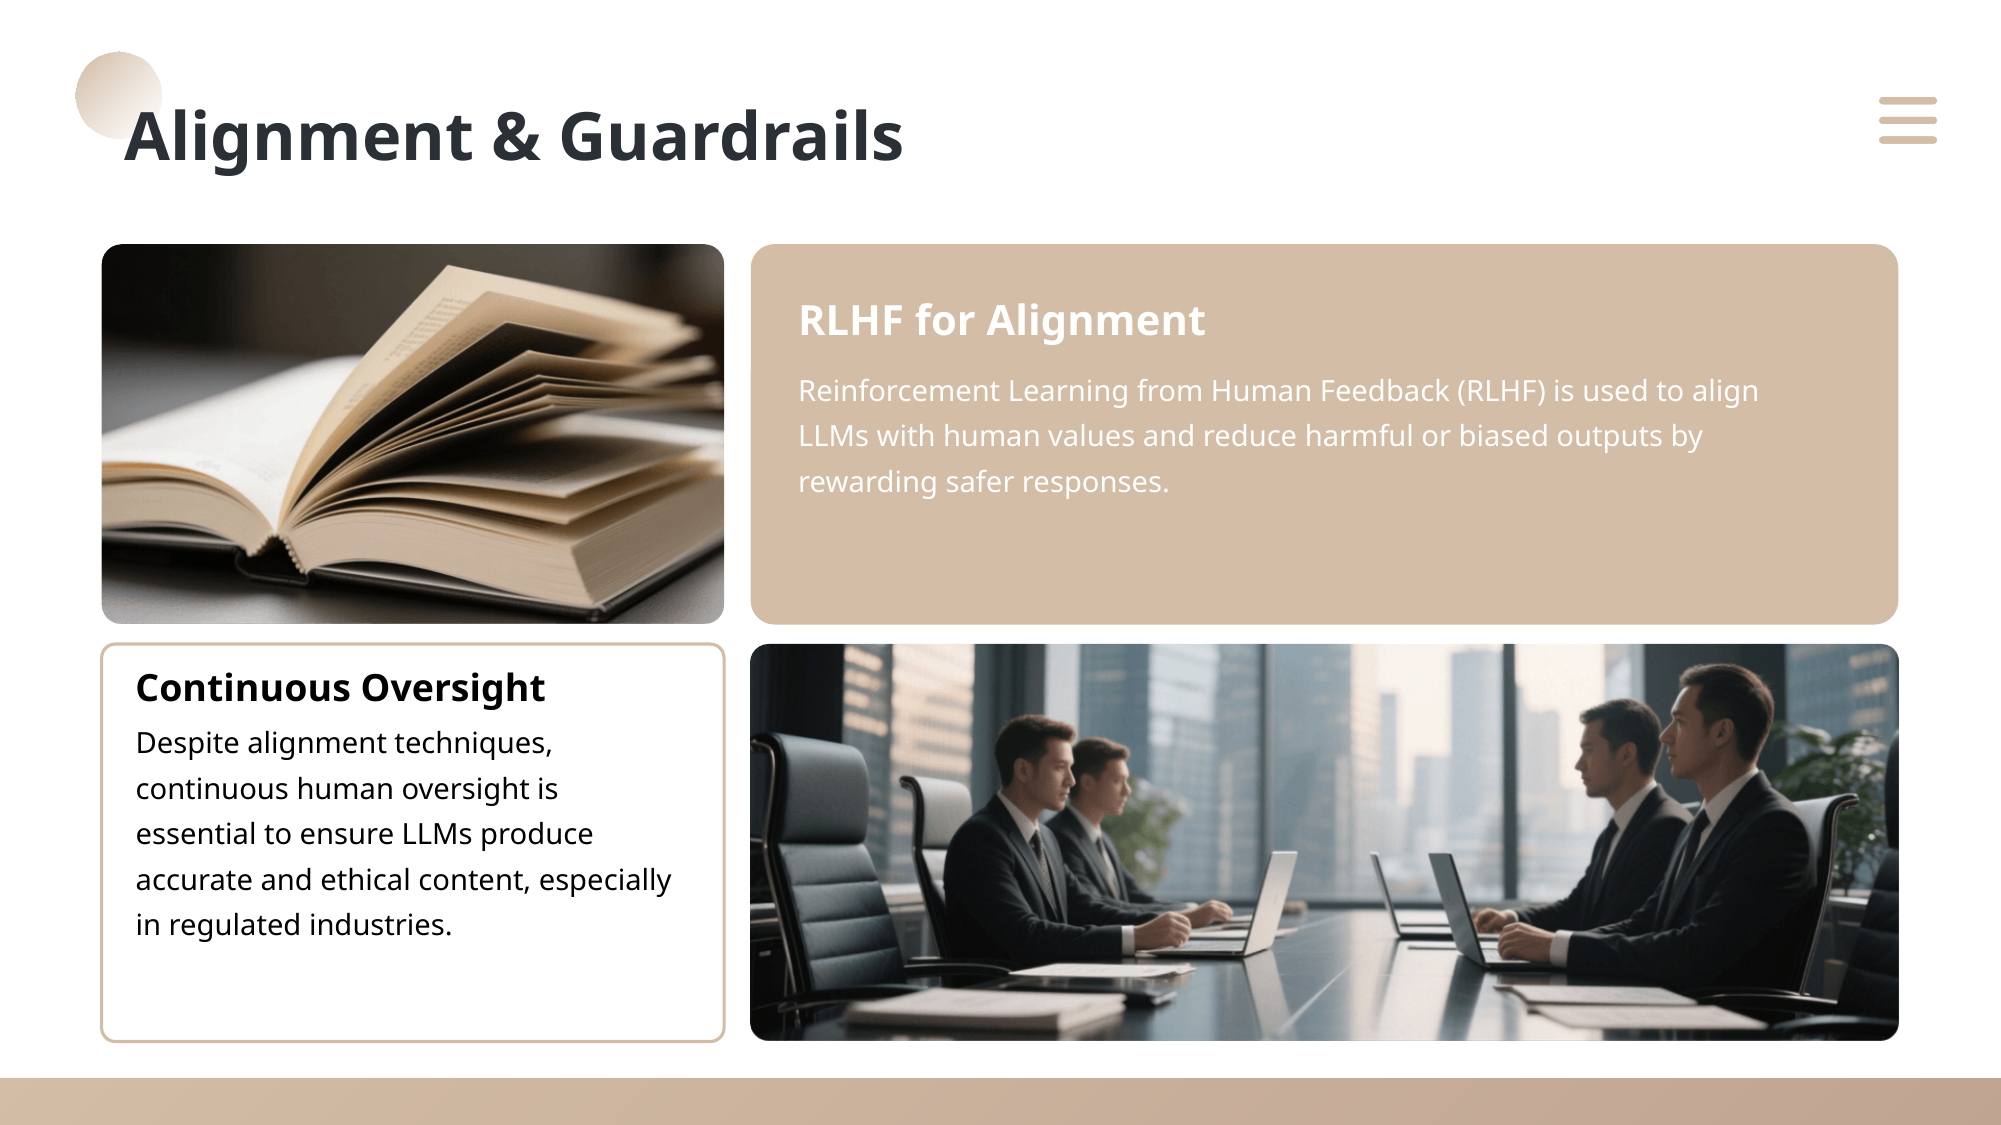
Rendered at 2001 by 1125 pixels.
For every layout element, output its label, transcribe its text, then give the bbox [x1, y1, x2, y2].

text_box Continuous Oversight [120, 656, 693, 706]
text_box [1879, 116, 1937, 124]
text_box Reinforcement Learning from Human Feedback (RLHF) is used to align LLMs with human values and reduce harmful or biased outputs by rewarding safer responses. [783, 354, 1840, 506]
text_box [750, 244, 1899, 625]
text_box [57, 33, 170, 147]
picture [101, 244, 725, 625]
text_box [101, 644, 725, 1042]
text_box Despite alignment techniques, continuous human oversight is essential to ensure LLMs produce accurate and ethical content, especially in regulated industries. [120, 706, 693, 949]
text_box [1879, 136, 1937, 144]
text_box [0, 1078, 2000, 1125]
text_box Alignment & Guardrails [109, 85, 1139, 181]
text_box RLHF for Alignment [783, 286, 1840, 352]
picture [749, 643, 1900, 1042]
text_box [1879, 97, 1937, 105]
